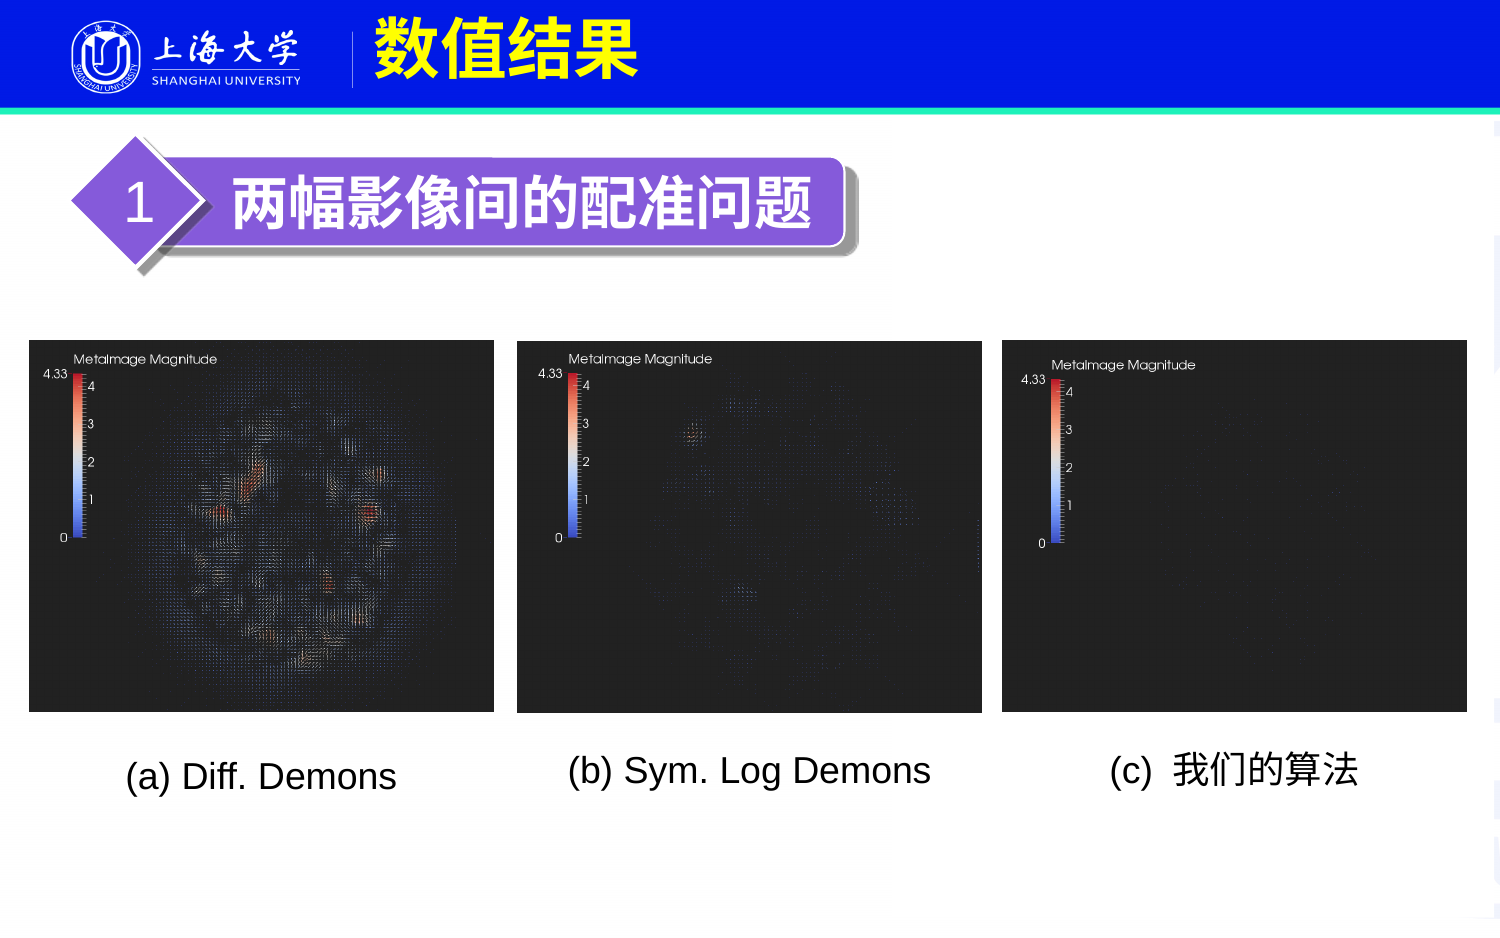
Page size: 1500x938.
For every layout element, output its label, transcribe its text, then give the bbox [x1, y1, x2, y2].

text_box (a) Diff. Demons [110, 744, 413, 805]
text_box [67, 132, 892, 269]
title 数值结果 [360, 33, 1483, 202]
picture [0, 1, 1500, 938]
text_box (b) Sym. Log Demons [552, 738, 947, 799]
text_box (c) 我们的算法 [1094, 738, 1375, 799]
